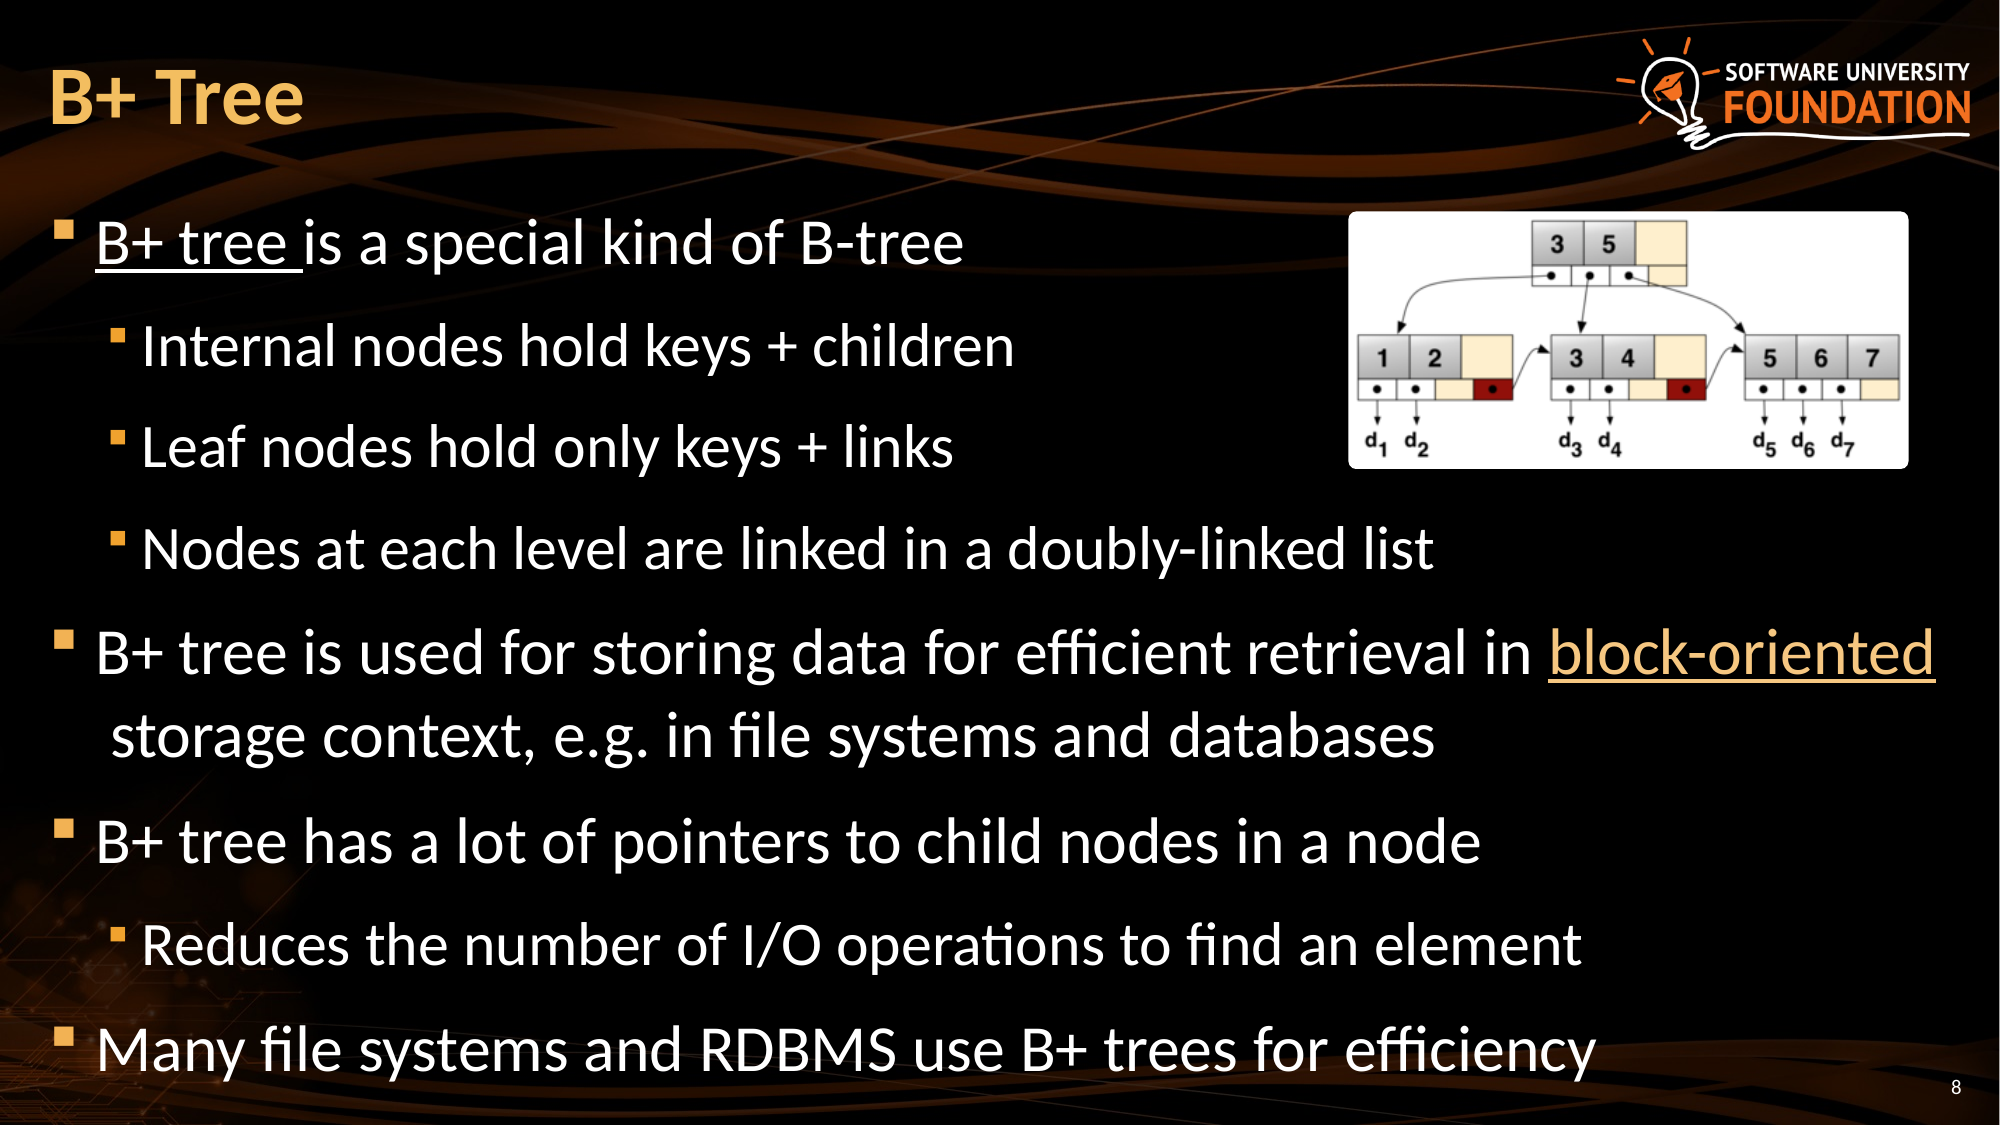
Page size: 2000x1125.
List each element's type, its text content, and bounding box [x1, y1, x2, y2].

list B+ tree is a special kind of B-tree Internal nodes hold keys + children Leaf nodes hold only keys + links Nodes at each level are linked in a doubly-linked list B+ tree is used for storing data for efficient retrieval in block-oriented storage context, e.g. in file systems and databases B+ tree has a lot of pointers to child nodes in a node Reduces the number of I/O operations to find an element Many file systems and RDBMS use B+ trees for efficiency [31, 188, 1968, 1103]
picture [0, 0, 2000, 1125]
title B+ Tree [30, 6, 1602, 189]
